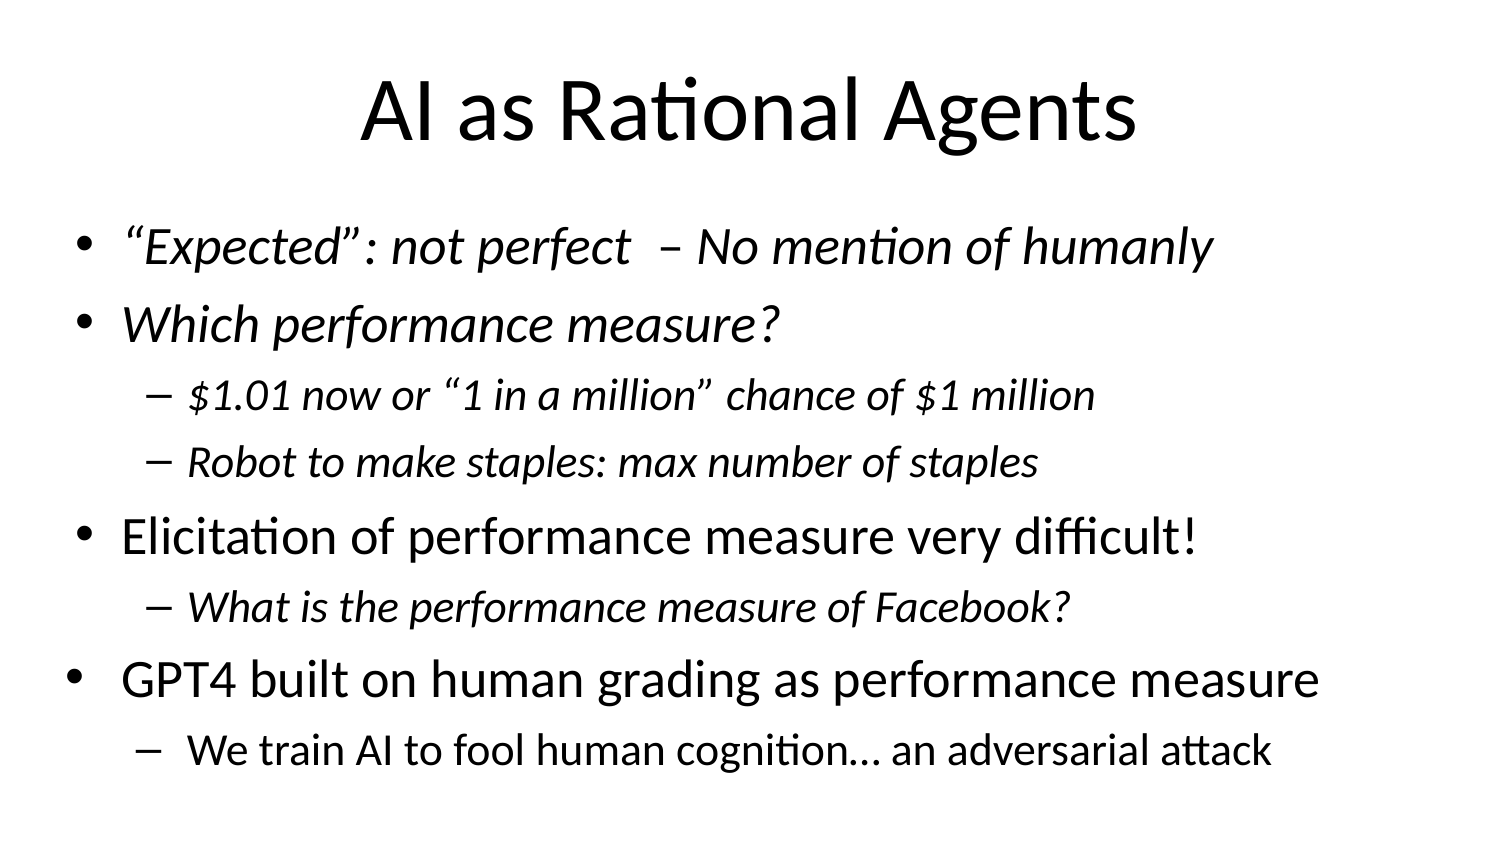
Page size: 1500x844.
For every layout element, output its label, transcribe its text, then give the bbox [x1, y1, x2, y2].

title AI as Rational Agents [75, 33, 1425, 175]
list “Expected”: not perfect – No mention of humanly Which performance measure? $1.01 now or “1 in a million” chance of $1 million Robot to make staples: max number of staples Elicitation of performance measure very difficult! What is the performance measure of Facebook? GPT4 built on human grading as performance measure We train AI to fool human cognition… an adversarial attack [50, 202, 1450, 760]
